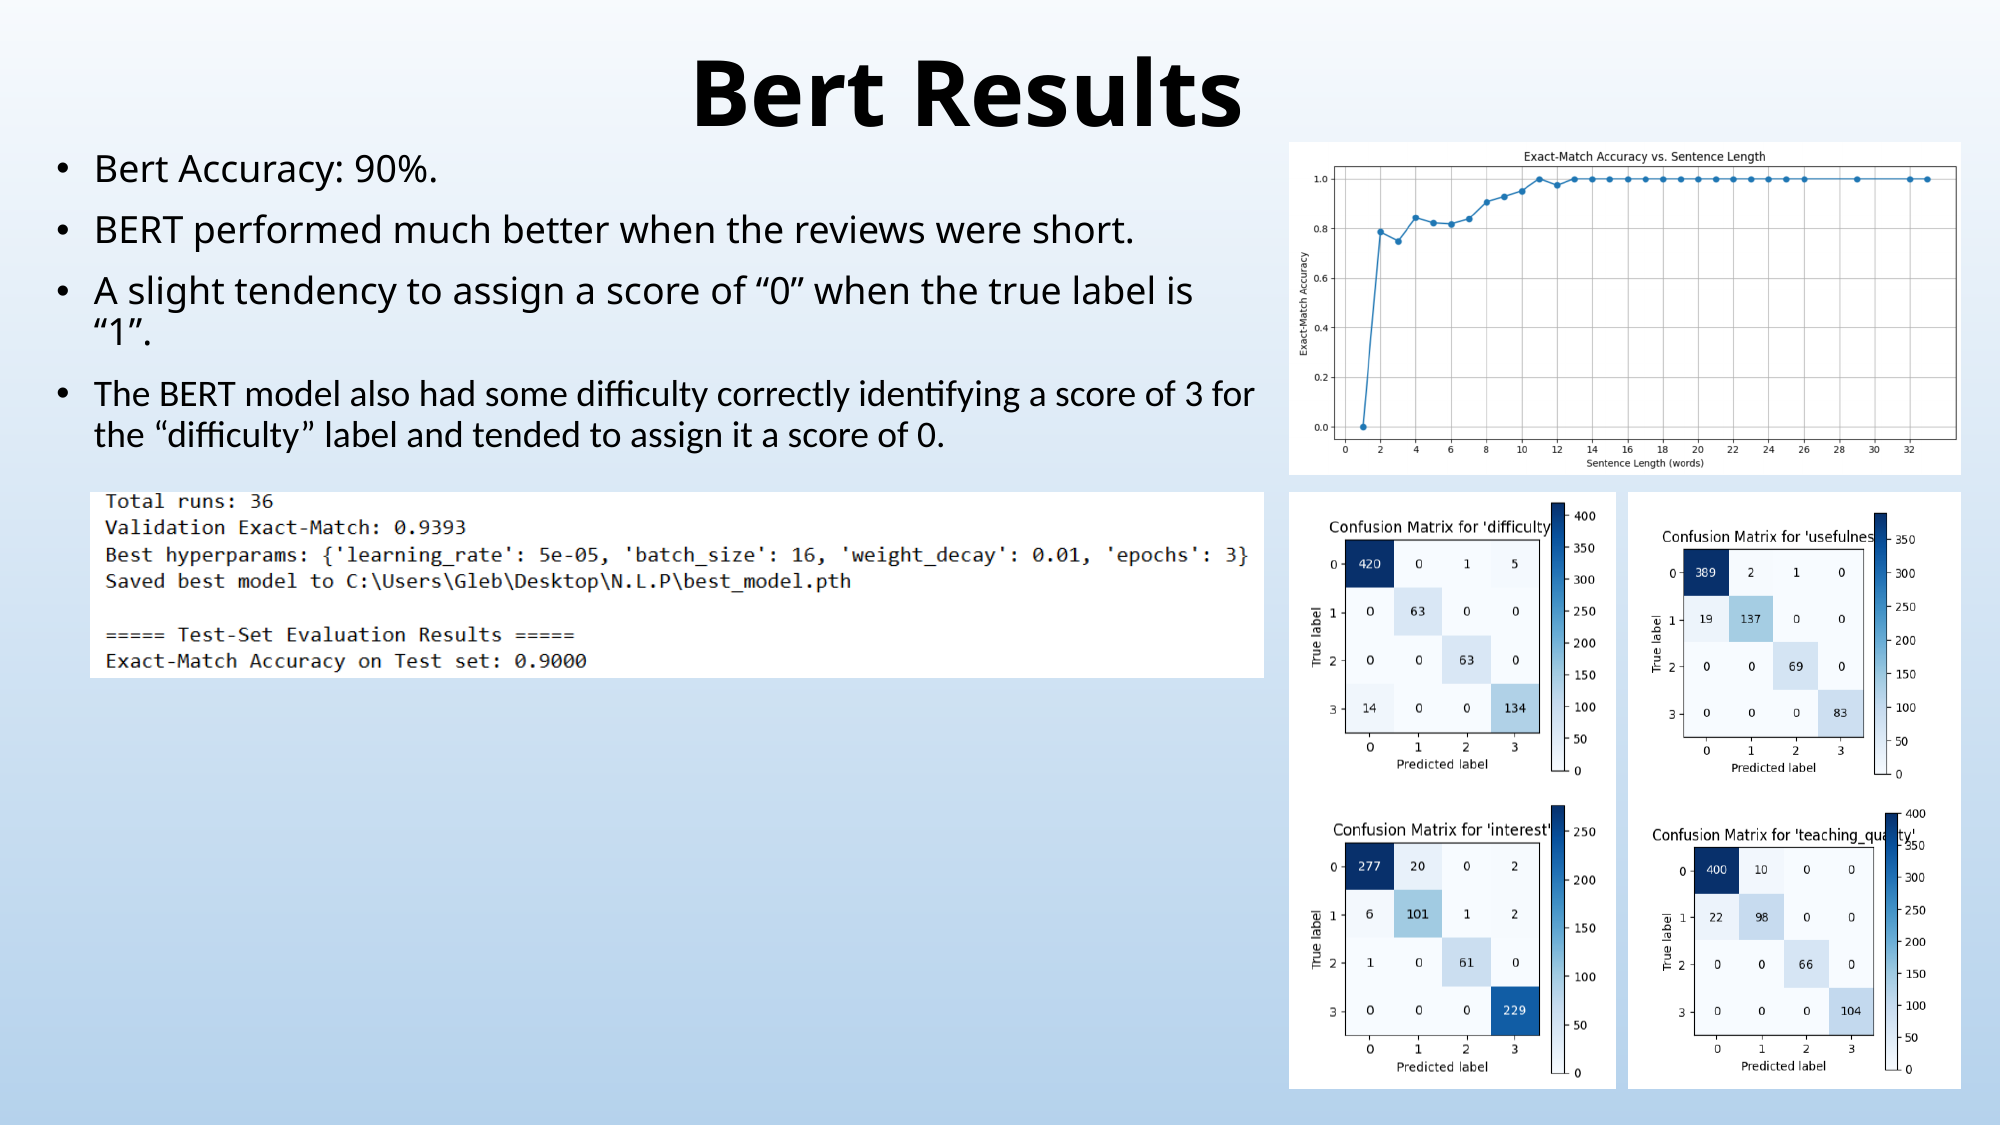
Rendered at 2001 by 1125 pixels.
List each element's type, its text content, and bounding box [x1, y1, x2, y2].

text_box Bert Results [104, 19, 1830, 174]
picture [90, 492, 1264, 678]
picture [1628, 492, 1961, 1089]
list Bert Accuracy: 90%. BERT performed much better when the reviews were short. A slight tendency to assign a score of “0” when the true label is “1”. The BERT model also had some difficulty correctly identifying a score of 3 for the “difficulty” label and tended to assign it a score of 0. [41, 142, 1277, 442]
picture [1289, 492, 1616, 1089]
picture [1289, 142, 1961, 475]
